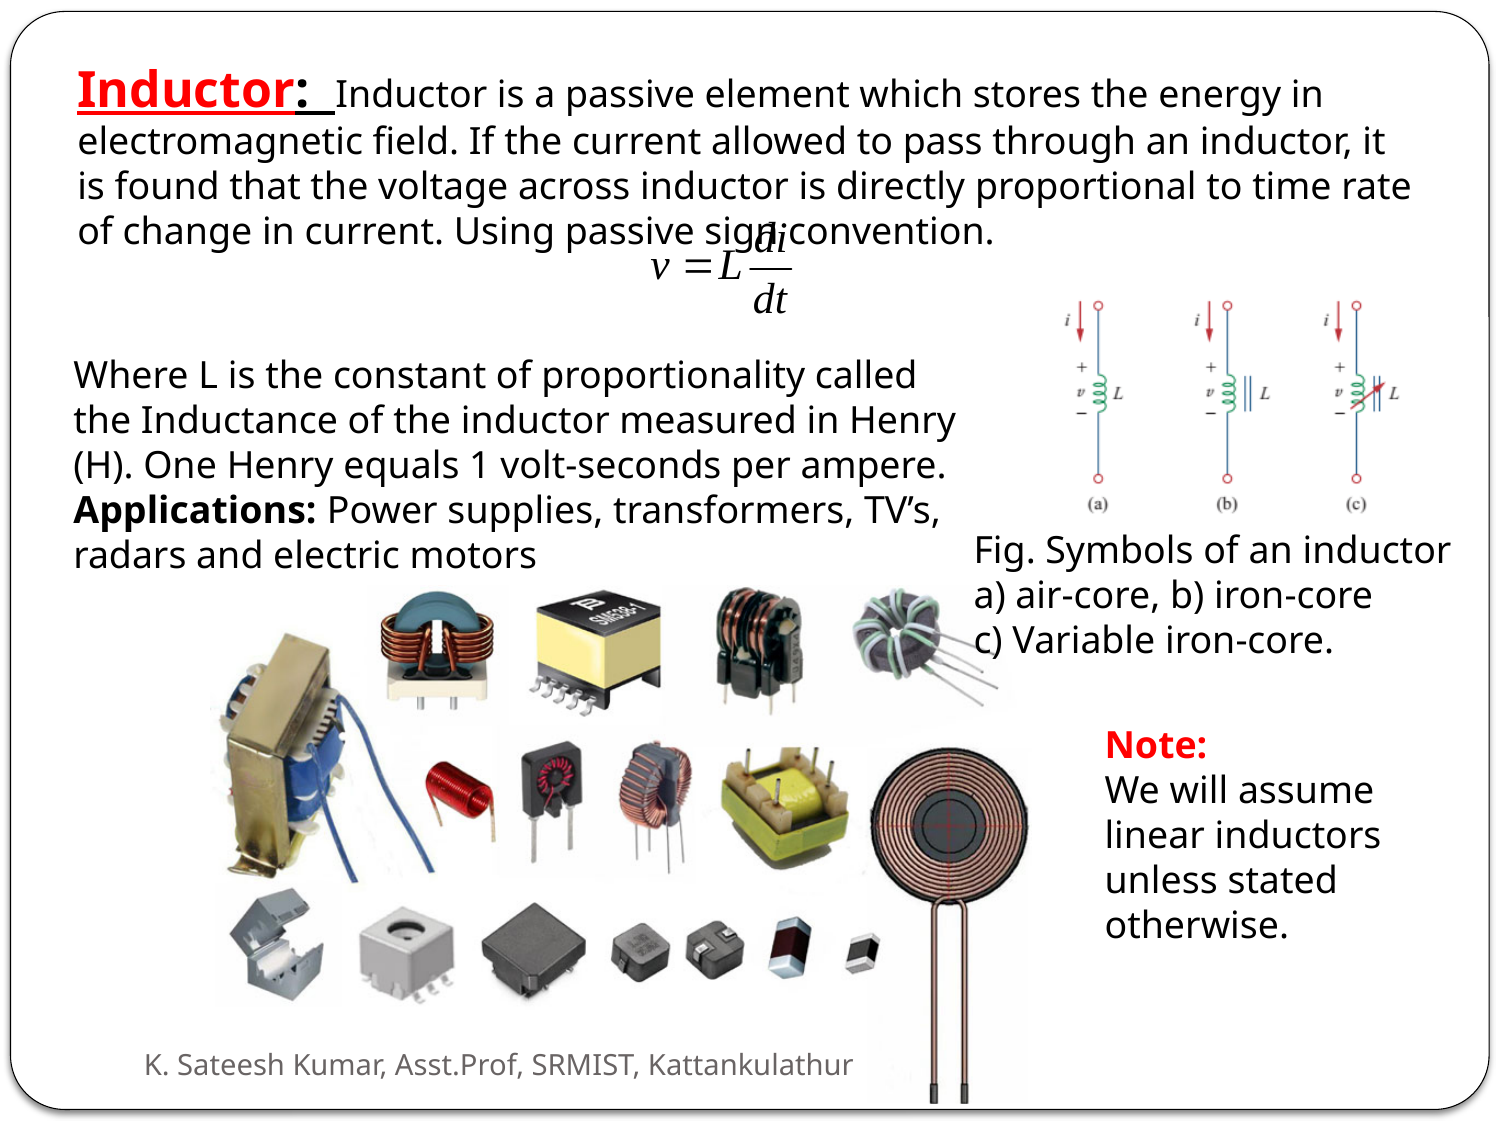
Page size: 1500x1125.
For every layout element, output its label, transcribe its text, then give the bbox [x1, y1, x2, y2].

picture [1049, 280, 1409, 519]
text_box Where L is the constant of proportionality called the Inductance of the inductor measured in Henry (H). One Henry equals 1 volt-seconds per ampere. Applications: Power supplies, transformers, TV’s, radars and electric motors [58, 343, 984, 584]
text_box Note: We will assume linear inductors unless stated otherwise. [1089, 713, 1454, 954]
footer K. Sateesh Kumar, Asst.Prof, SRMIST, Kattankulathur [128, 1026, 204, 1102]
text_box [644, 210, 802, 324]
picture [210, 585, 1032, 1104]
text_box Inductor: Inductor is a passive element which stores the energy in electromagnetic field. If the current allowed to pass through an inductor, it is found that the voltage across inductor is directly proportional to time rate of change in current. Using passive sign convention. [62, 49, 1438, 260]
text_box Fig. Symbols of an inductor a) air-core, b) iron-core c) Variable iron-core. [958, 518, 1500, 669]
